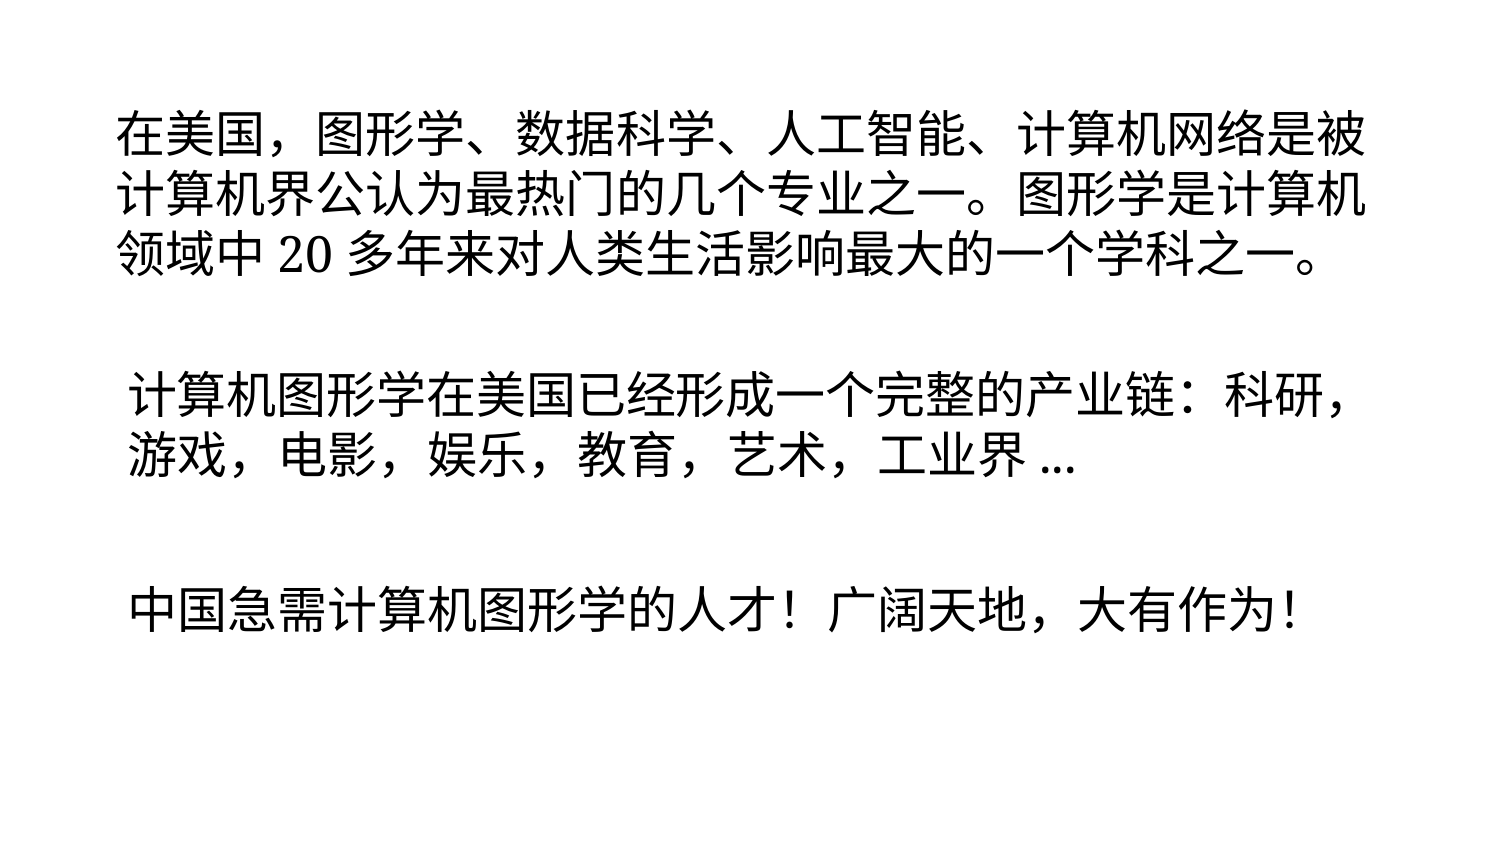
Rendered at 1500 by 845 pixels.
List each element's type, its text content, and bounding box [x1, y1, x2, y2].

text_box 在美国，图形学、数据科学、人工智能、计算机网络是被计算机界公认为最热门的几个专业之一。图形学是计算机领域中20多年来对人类生活影响最大的一个学科之一。 计算机图形学在美国已经形成一个完整的产业链：科研， 游戏，电影，娱乐，教育，艺术，工业界... 中国急需计算机图形学的人才！广阔天地，大有作为！ [113, 100, 1380, 639]
